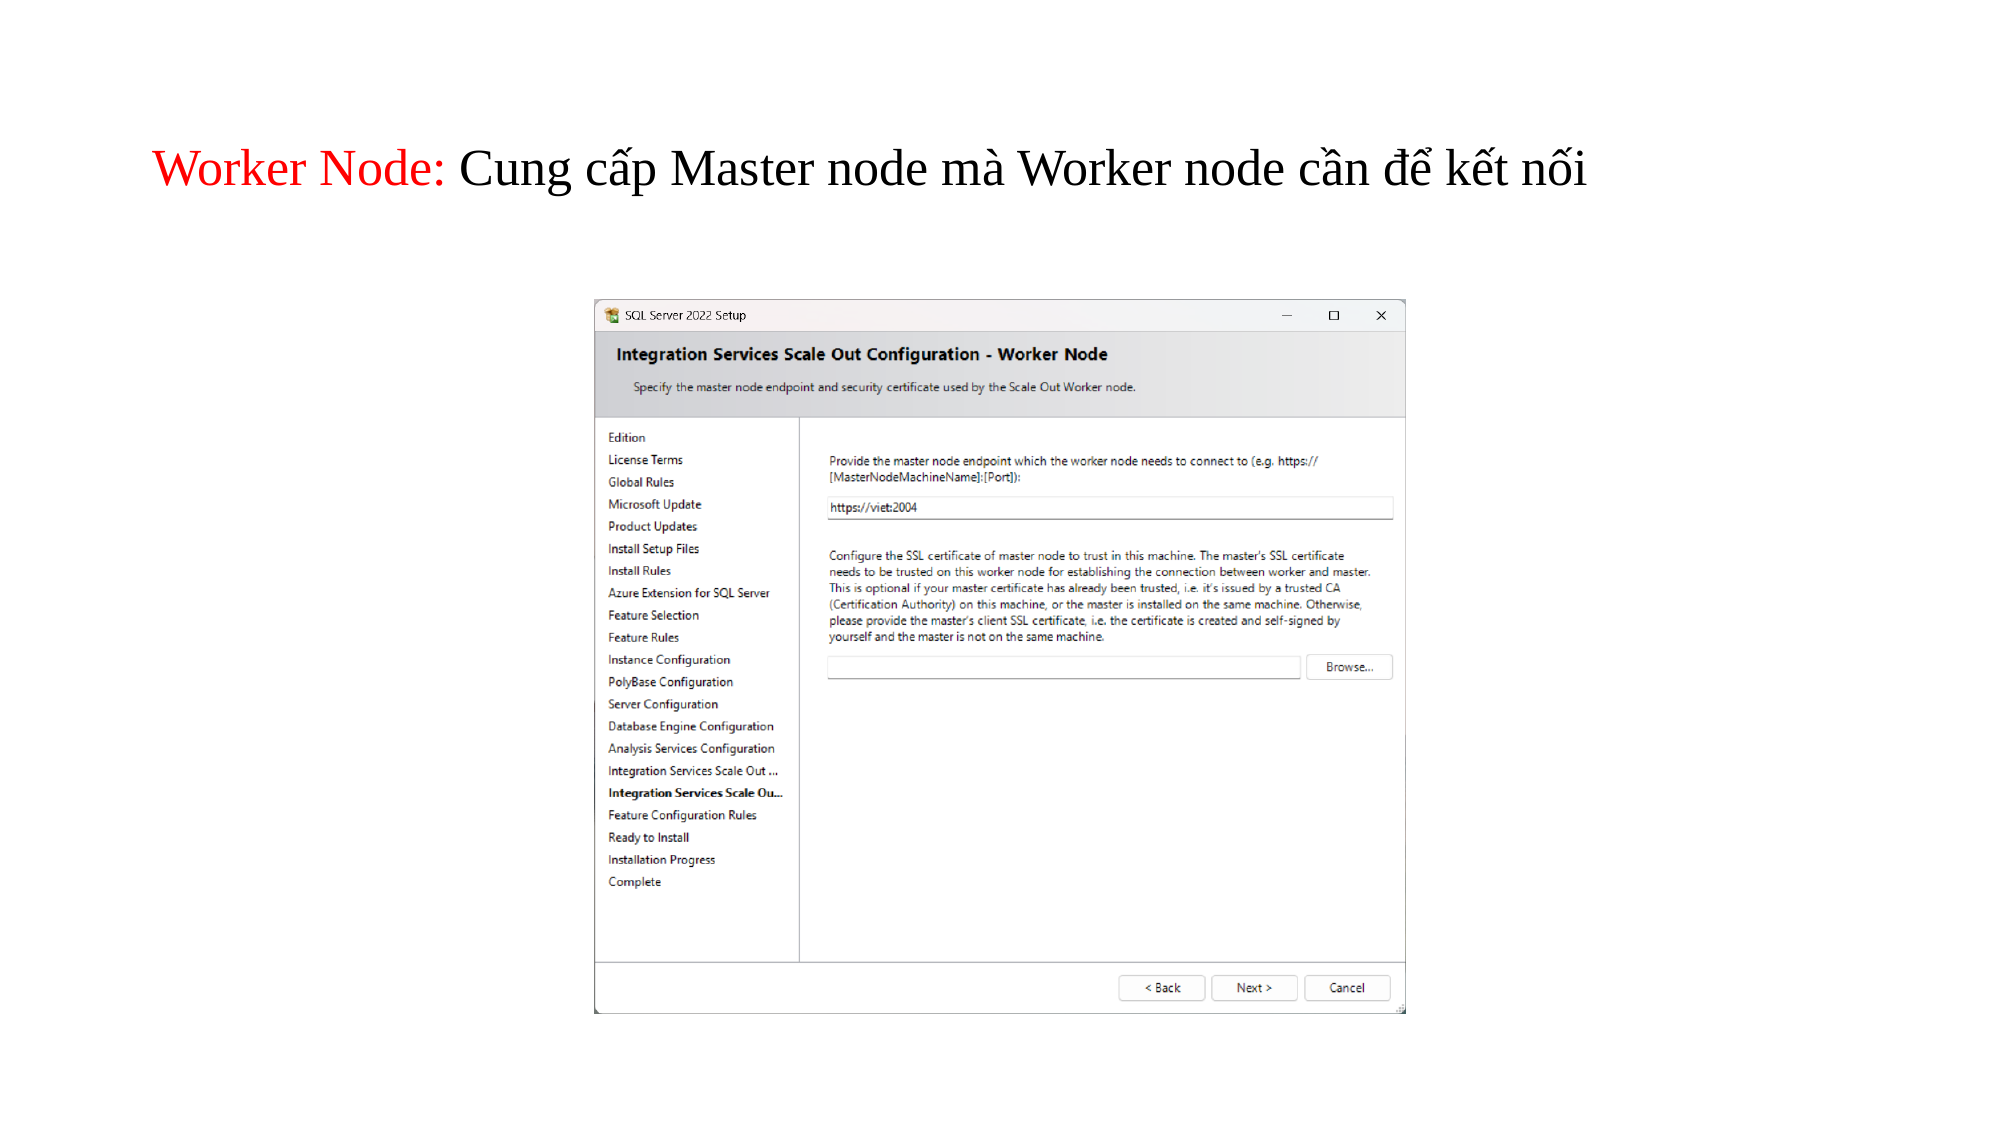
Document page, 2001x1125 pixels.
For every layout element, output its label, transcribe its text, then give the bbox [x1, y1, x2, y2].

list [594, 299, 1406, 1014]
title Worker Node: Cung cấp Master node mà Worker node cần để kết nối [137, 59, 1863, 278]
